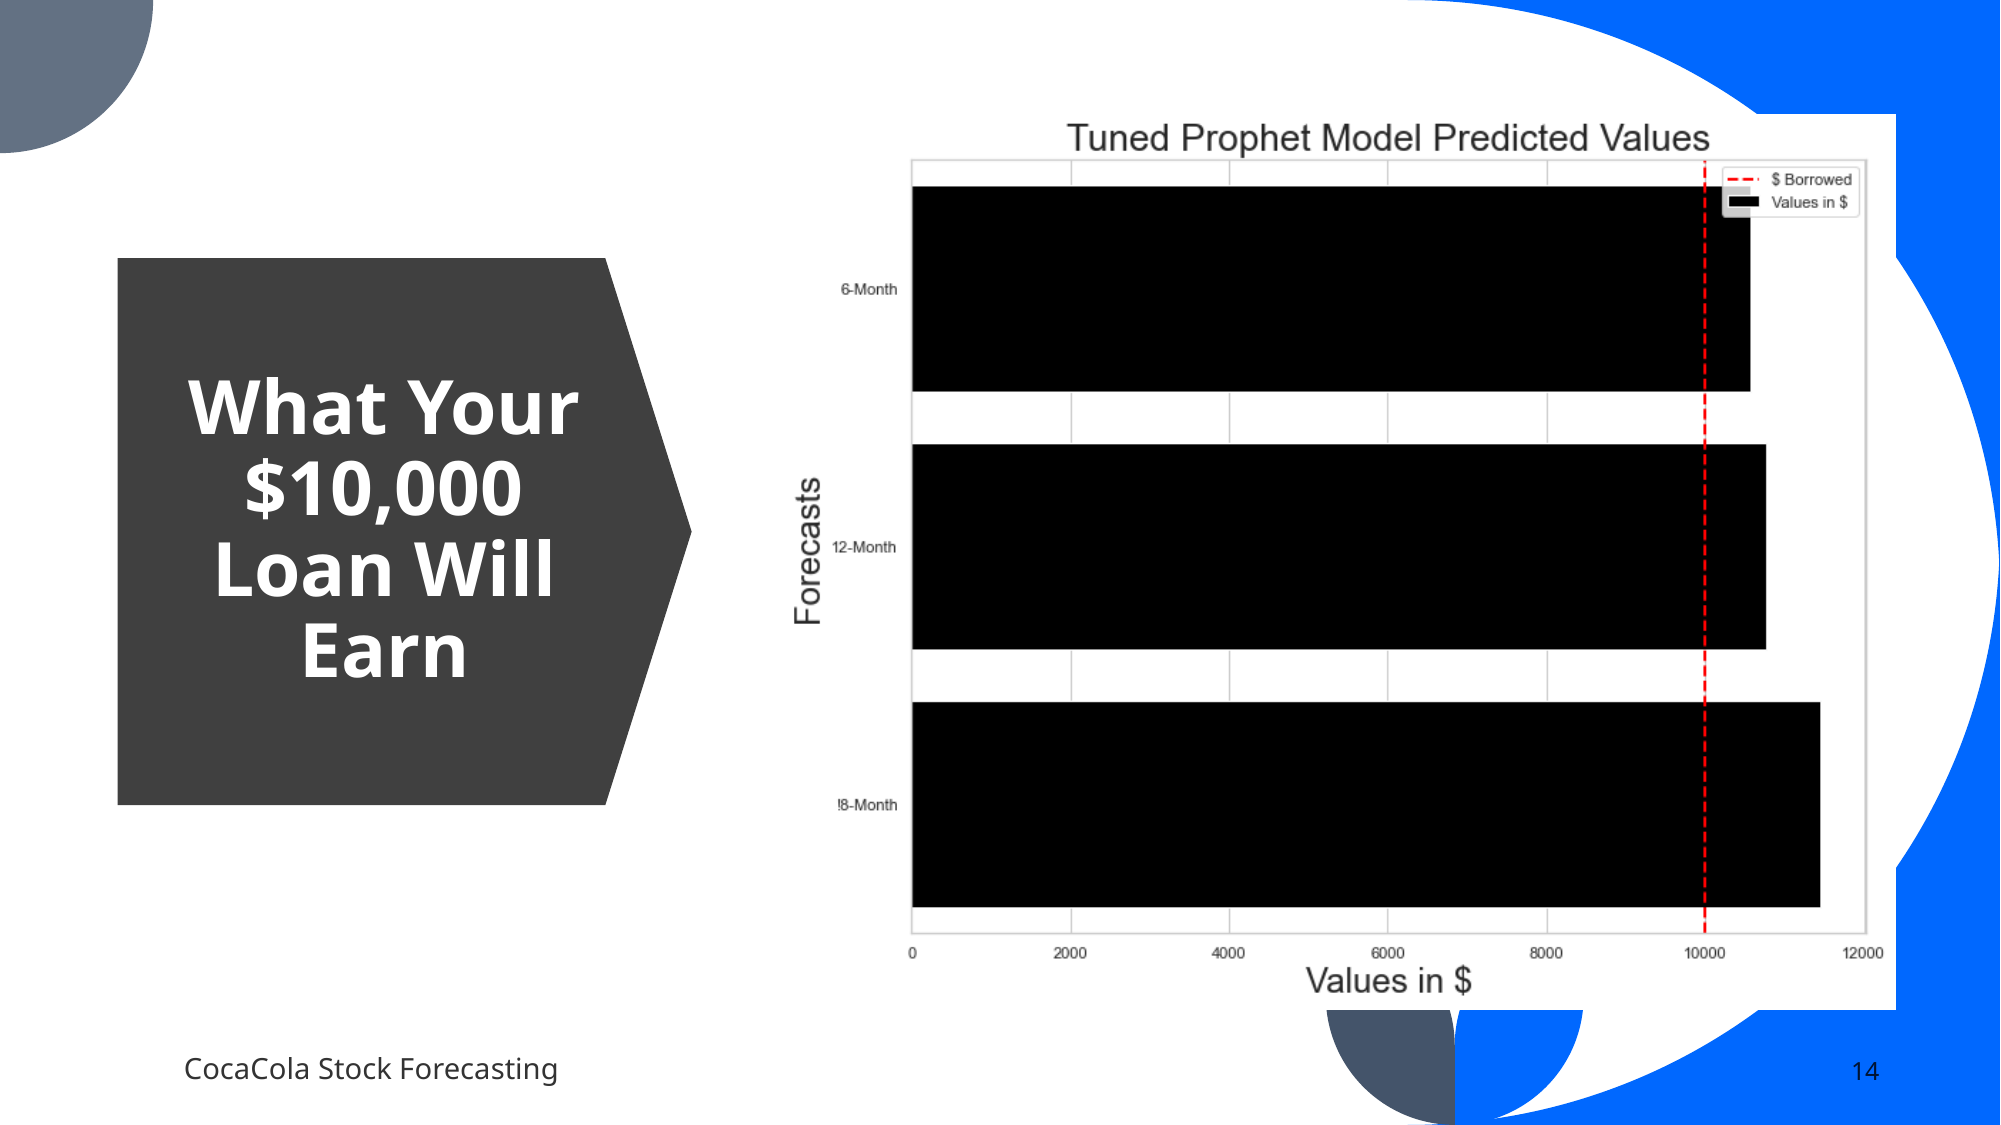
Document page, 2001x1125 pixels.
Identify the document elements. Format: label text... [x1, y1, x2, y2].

text_box [116, 257, 693, 807]
slide_number 14 [1810, 1042, 1895, 1103]
title What Your $10,000 Loan Will Earn [168, 322, 601, 741]
footer CocaCola Stock Forecasting [168, 1042, 1188, 1103]
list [783, 114, 1896, 1010]
